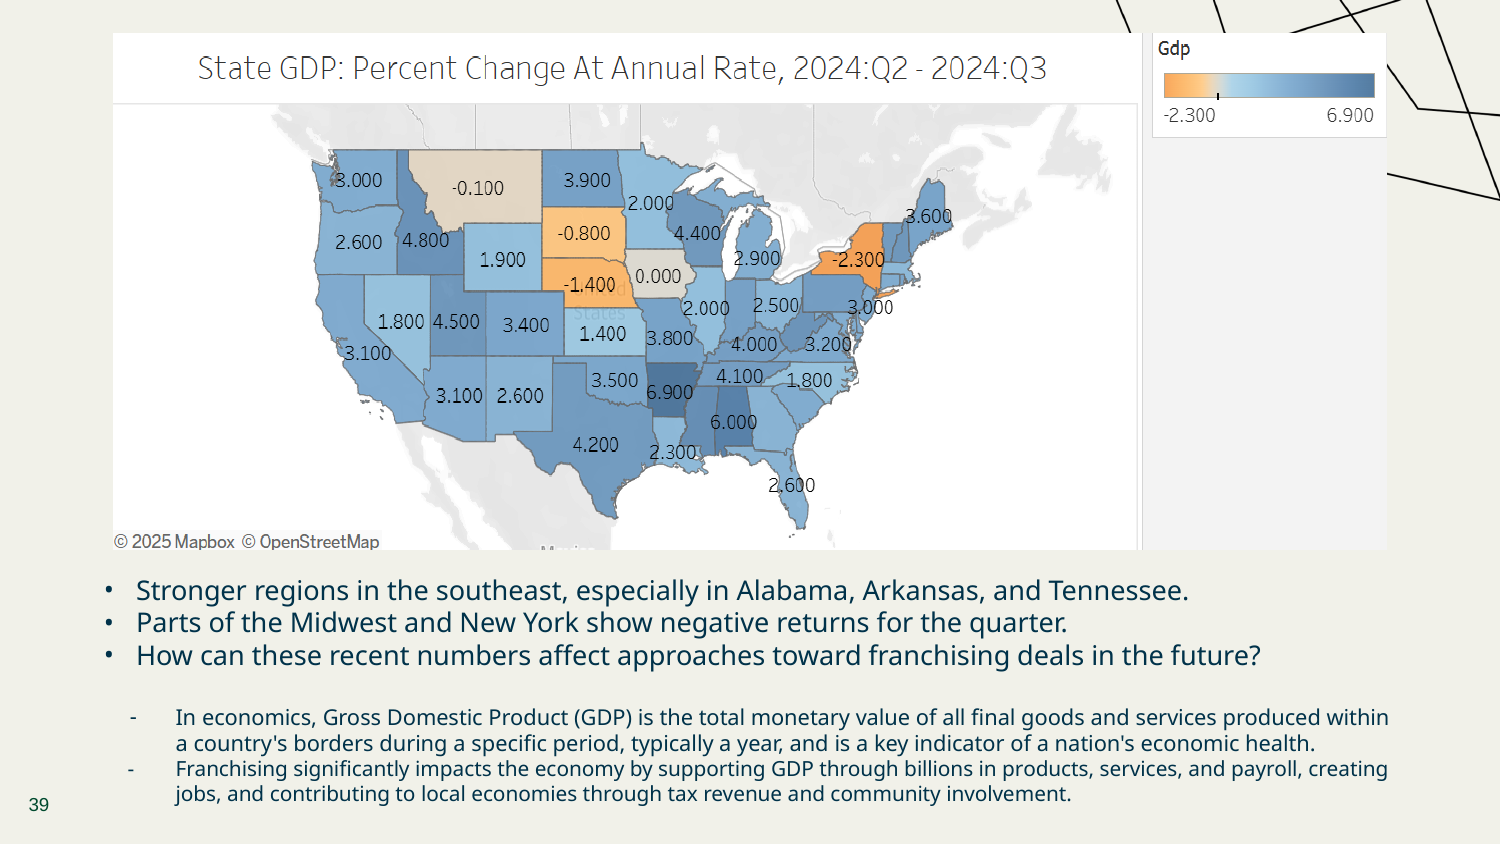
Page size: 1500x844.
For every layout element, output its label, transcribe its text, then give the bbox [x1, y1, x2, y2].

picture [112, 0, 1500, 550]
text_box Stronger regions in the southeast, especially in Alabama, Arkansas, and Tennessee. Parts of the Midwest and New York show negative returns for the quarter. How can these recent numbers affect approaches toward franchising deals in the future? In economics, Gross Domestic Product (GDP) is the total monetary value of all final goods and services produced within a country's borders during a specific period, typically a year, and is a key indicator of a nation's economic health. Franchising significantly impacts the economy by supporting GDP through billions in products, services, and payroll, creating jobs, and contributing to local economies through tax revenue and community involvement. [89, 567, 1411, 812]
slide_number ‹#› [17, 785, 96, 822]
